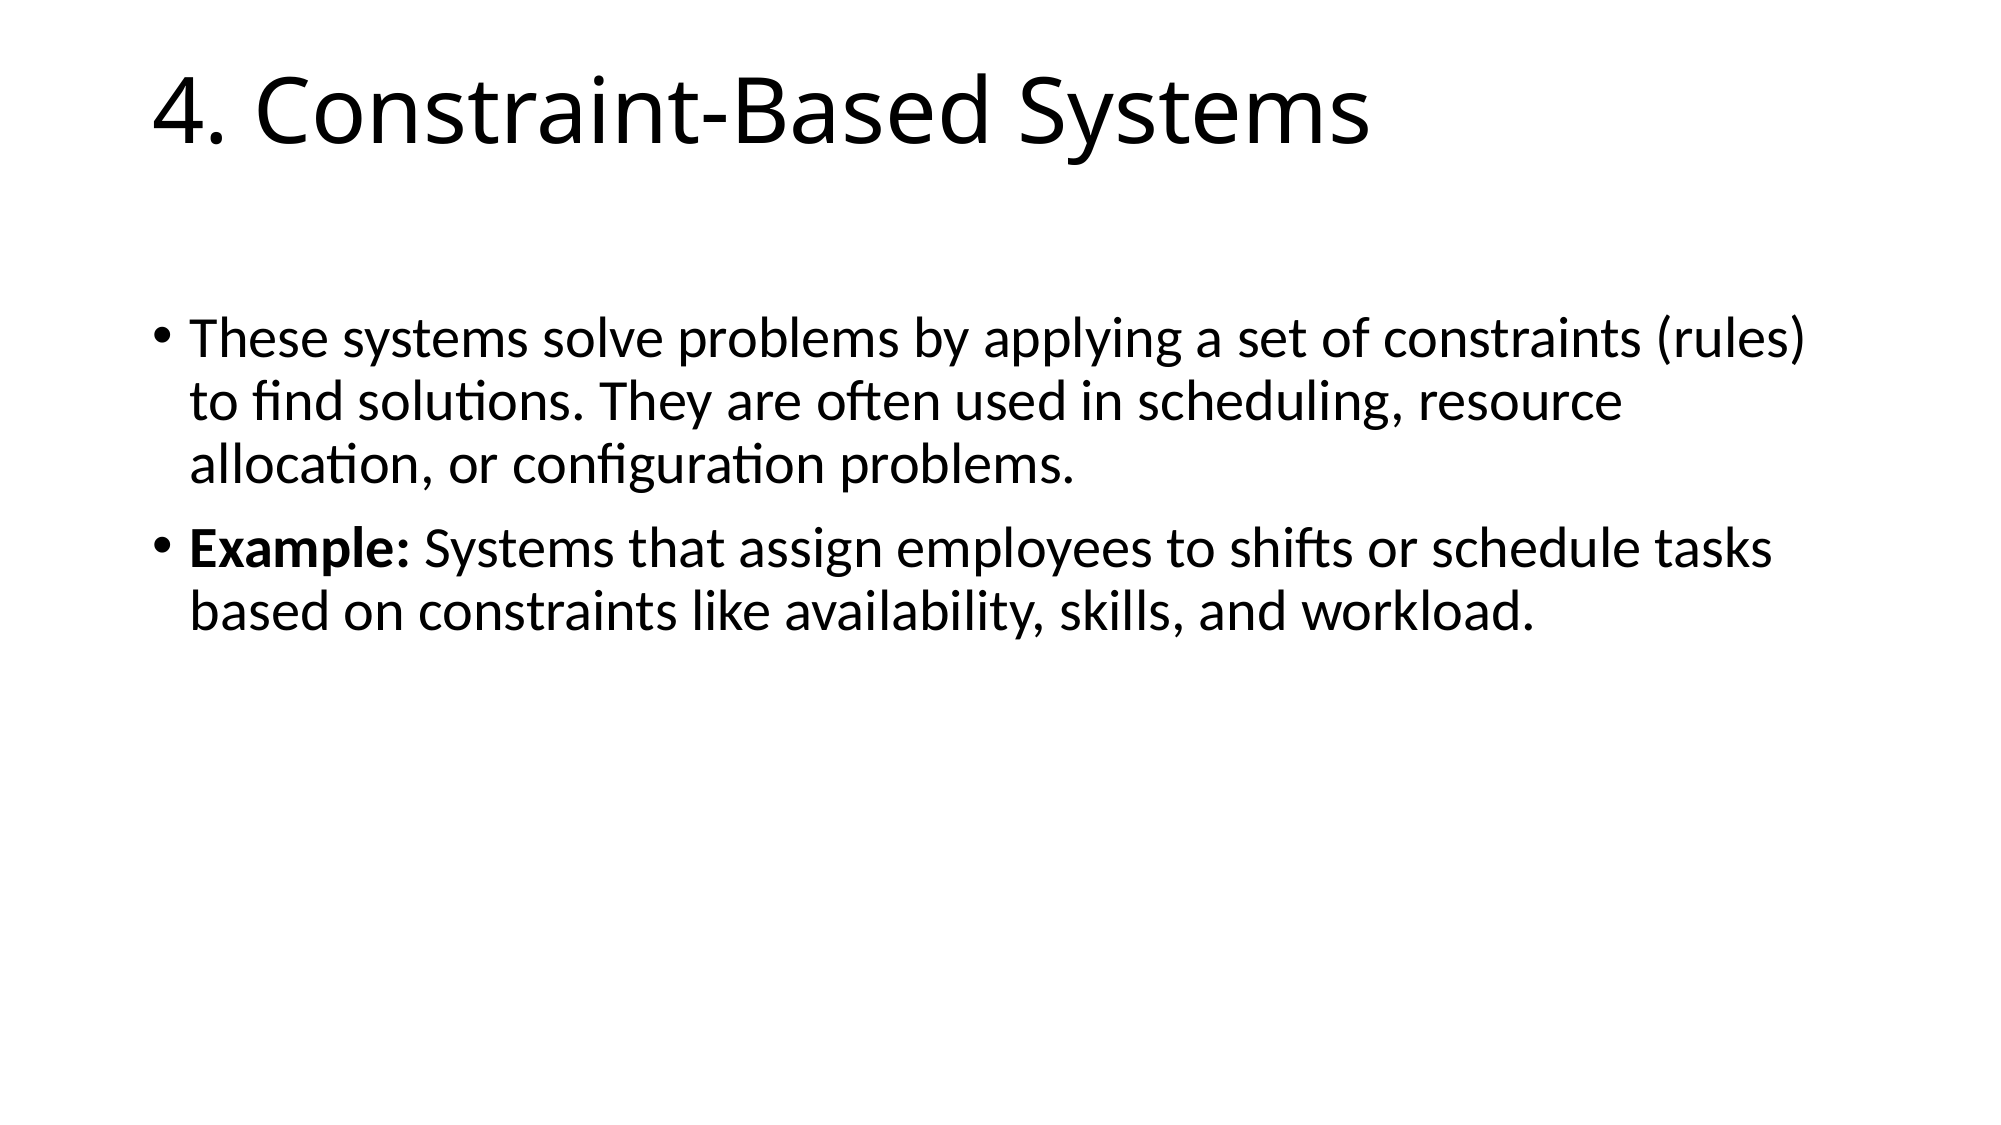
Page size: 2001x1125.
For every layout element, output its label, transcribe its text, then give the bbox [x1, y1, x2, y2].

title 4. Constraint-Based Systems [137, 59, 1863, 278]
list These systems solve problems by applying a set of constraints (rules) to find solutions. They are often used in scheduling, resource allocation, or configuration problems. Example: Systems that assign employees to shifts or schedule tasks based on constraints like availability, skills, and workload. [137, 299, 1863, 1014]
